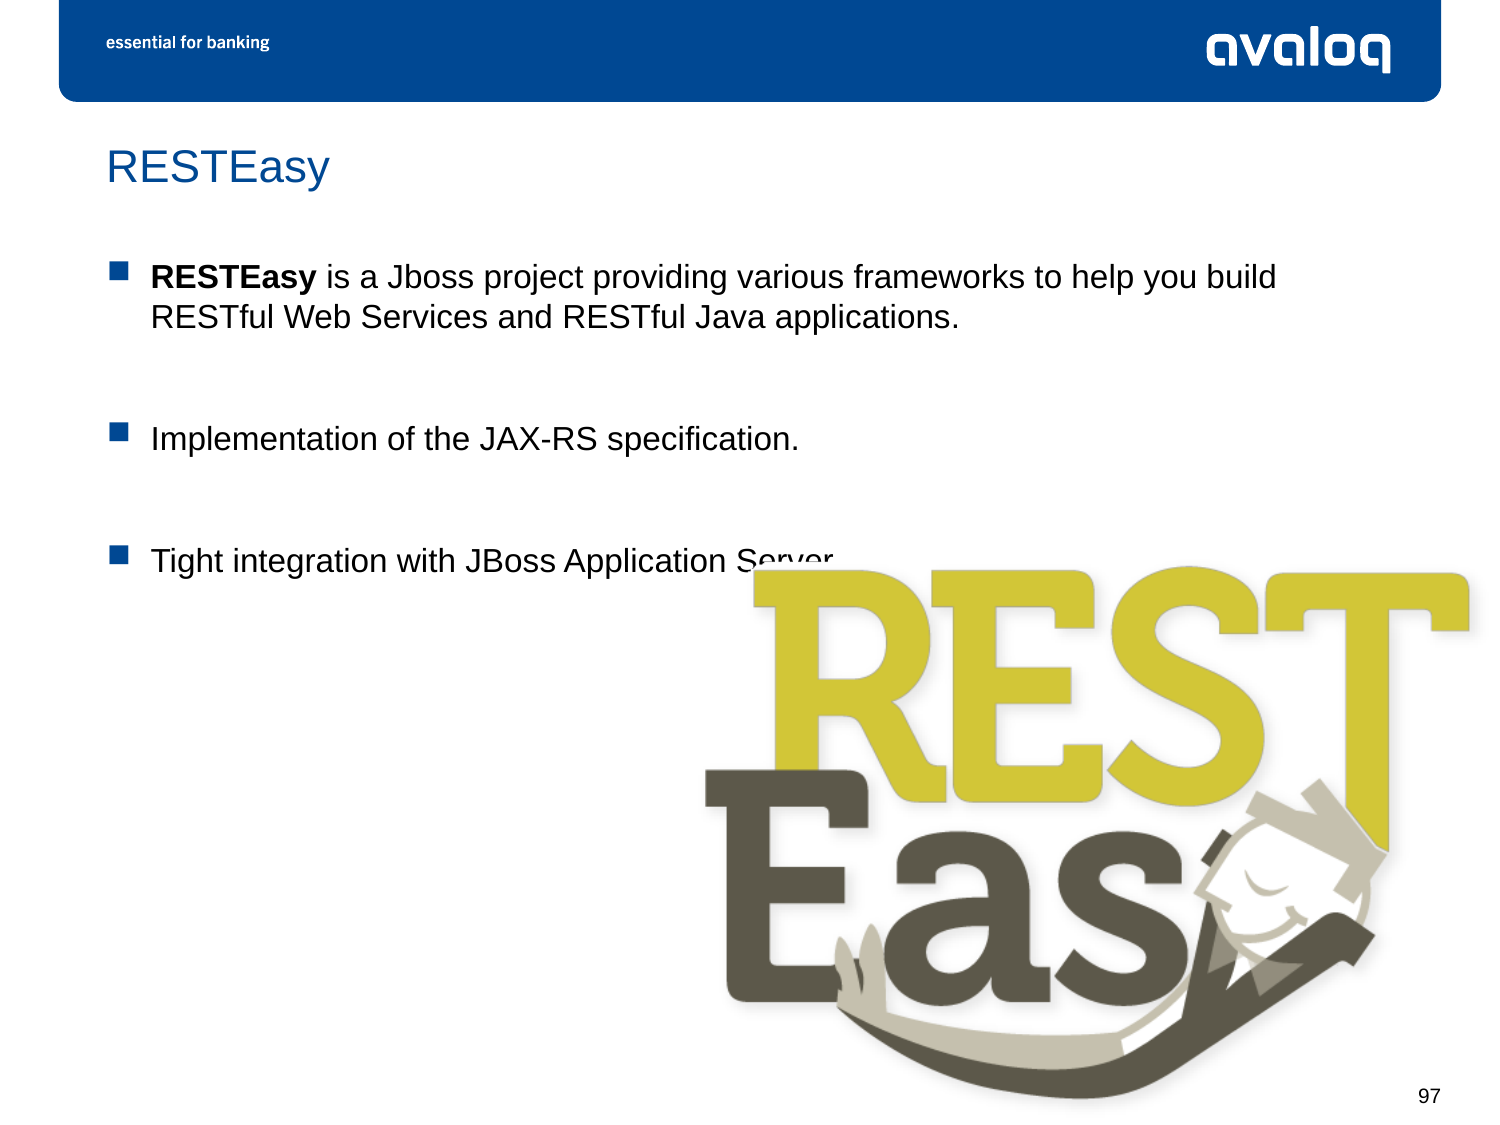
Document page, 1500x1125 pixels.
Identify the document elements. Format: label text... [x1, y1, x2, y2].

picture [691, 554, 1495, 1125]
list RESTEasy is a Jboss project providing various frameworks to help you build RESTful Web Services and RESTful Java applications. Implementation of the JAX-RS specification. Tight integration with JBoss Application Server. [105, 255, 1394, 1042]
title RESTEasy [105, 142, 1394, 215]
